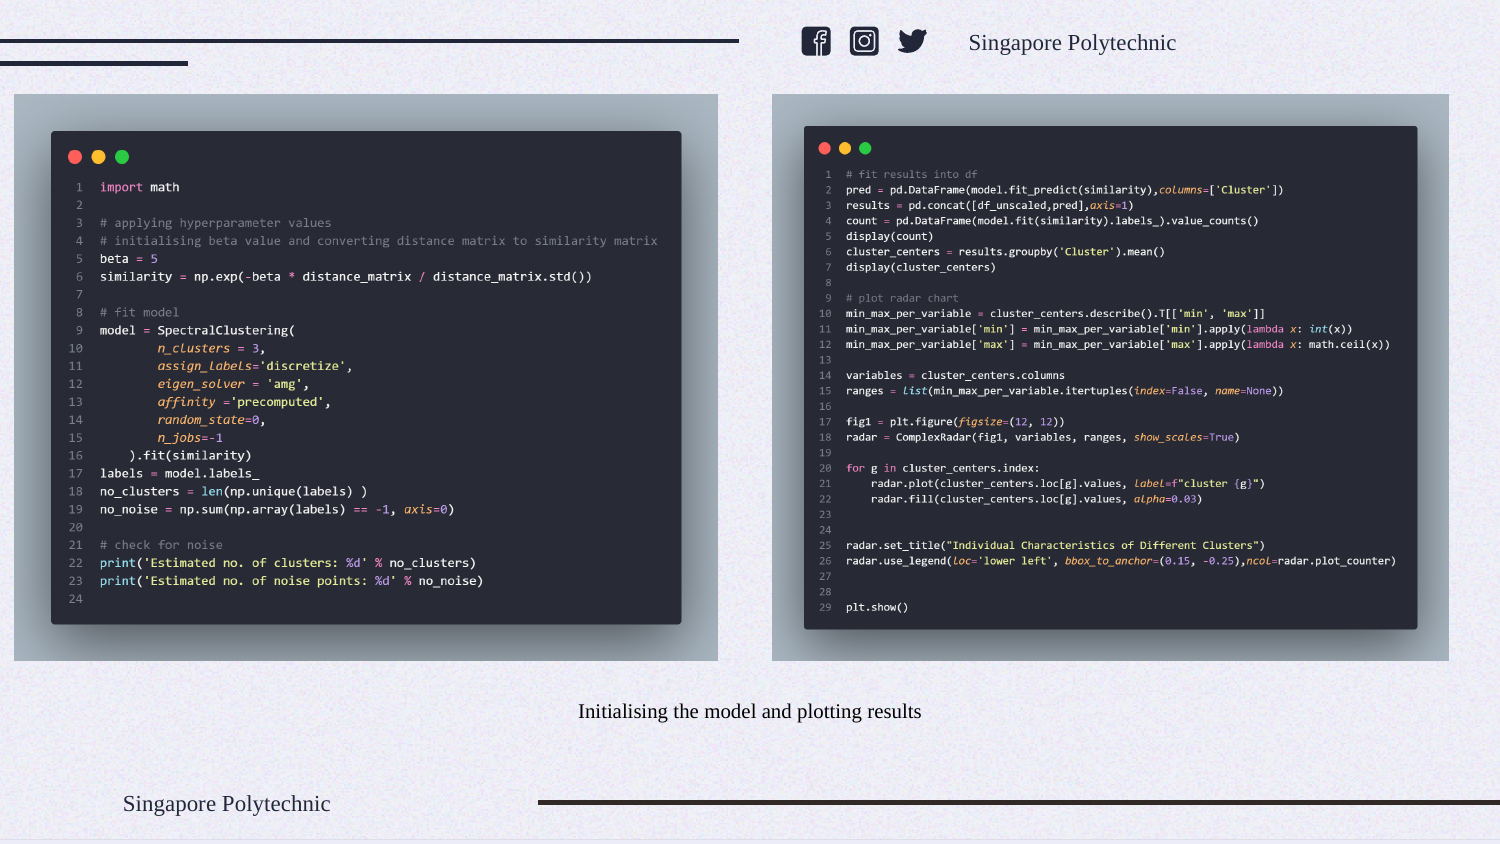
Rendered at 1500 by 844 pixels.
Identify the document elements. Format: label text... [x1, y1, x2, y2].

picture [0, 0, 1500, 844]
text_box Singapore Polytechnic [108, 778, 548, 827]
text_box Singapore Polytechnic [953, 17, 1394, 65]
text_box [801, 26, 928, 56]
text_box Initialising the model and plotting results [424, 690, 1076, 731]
